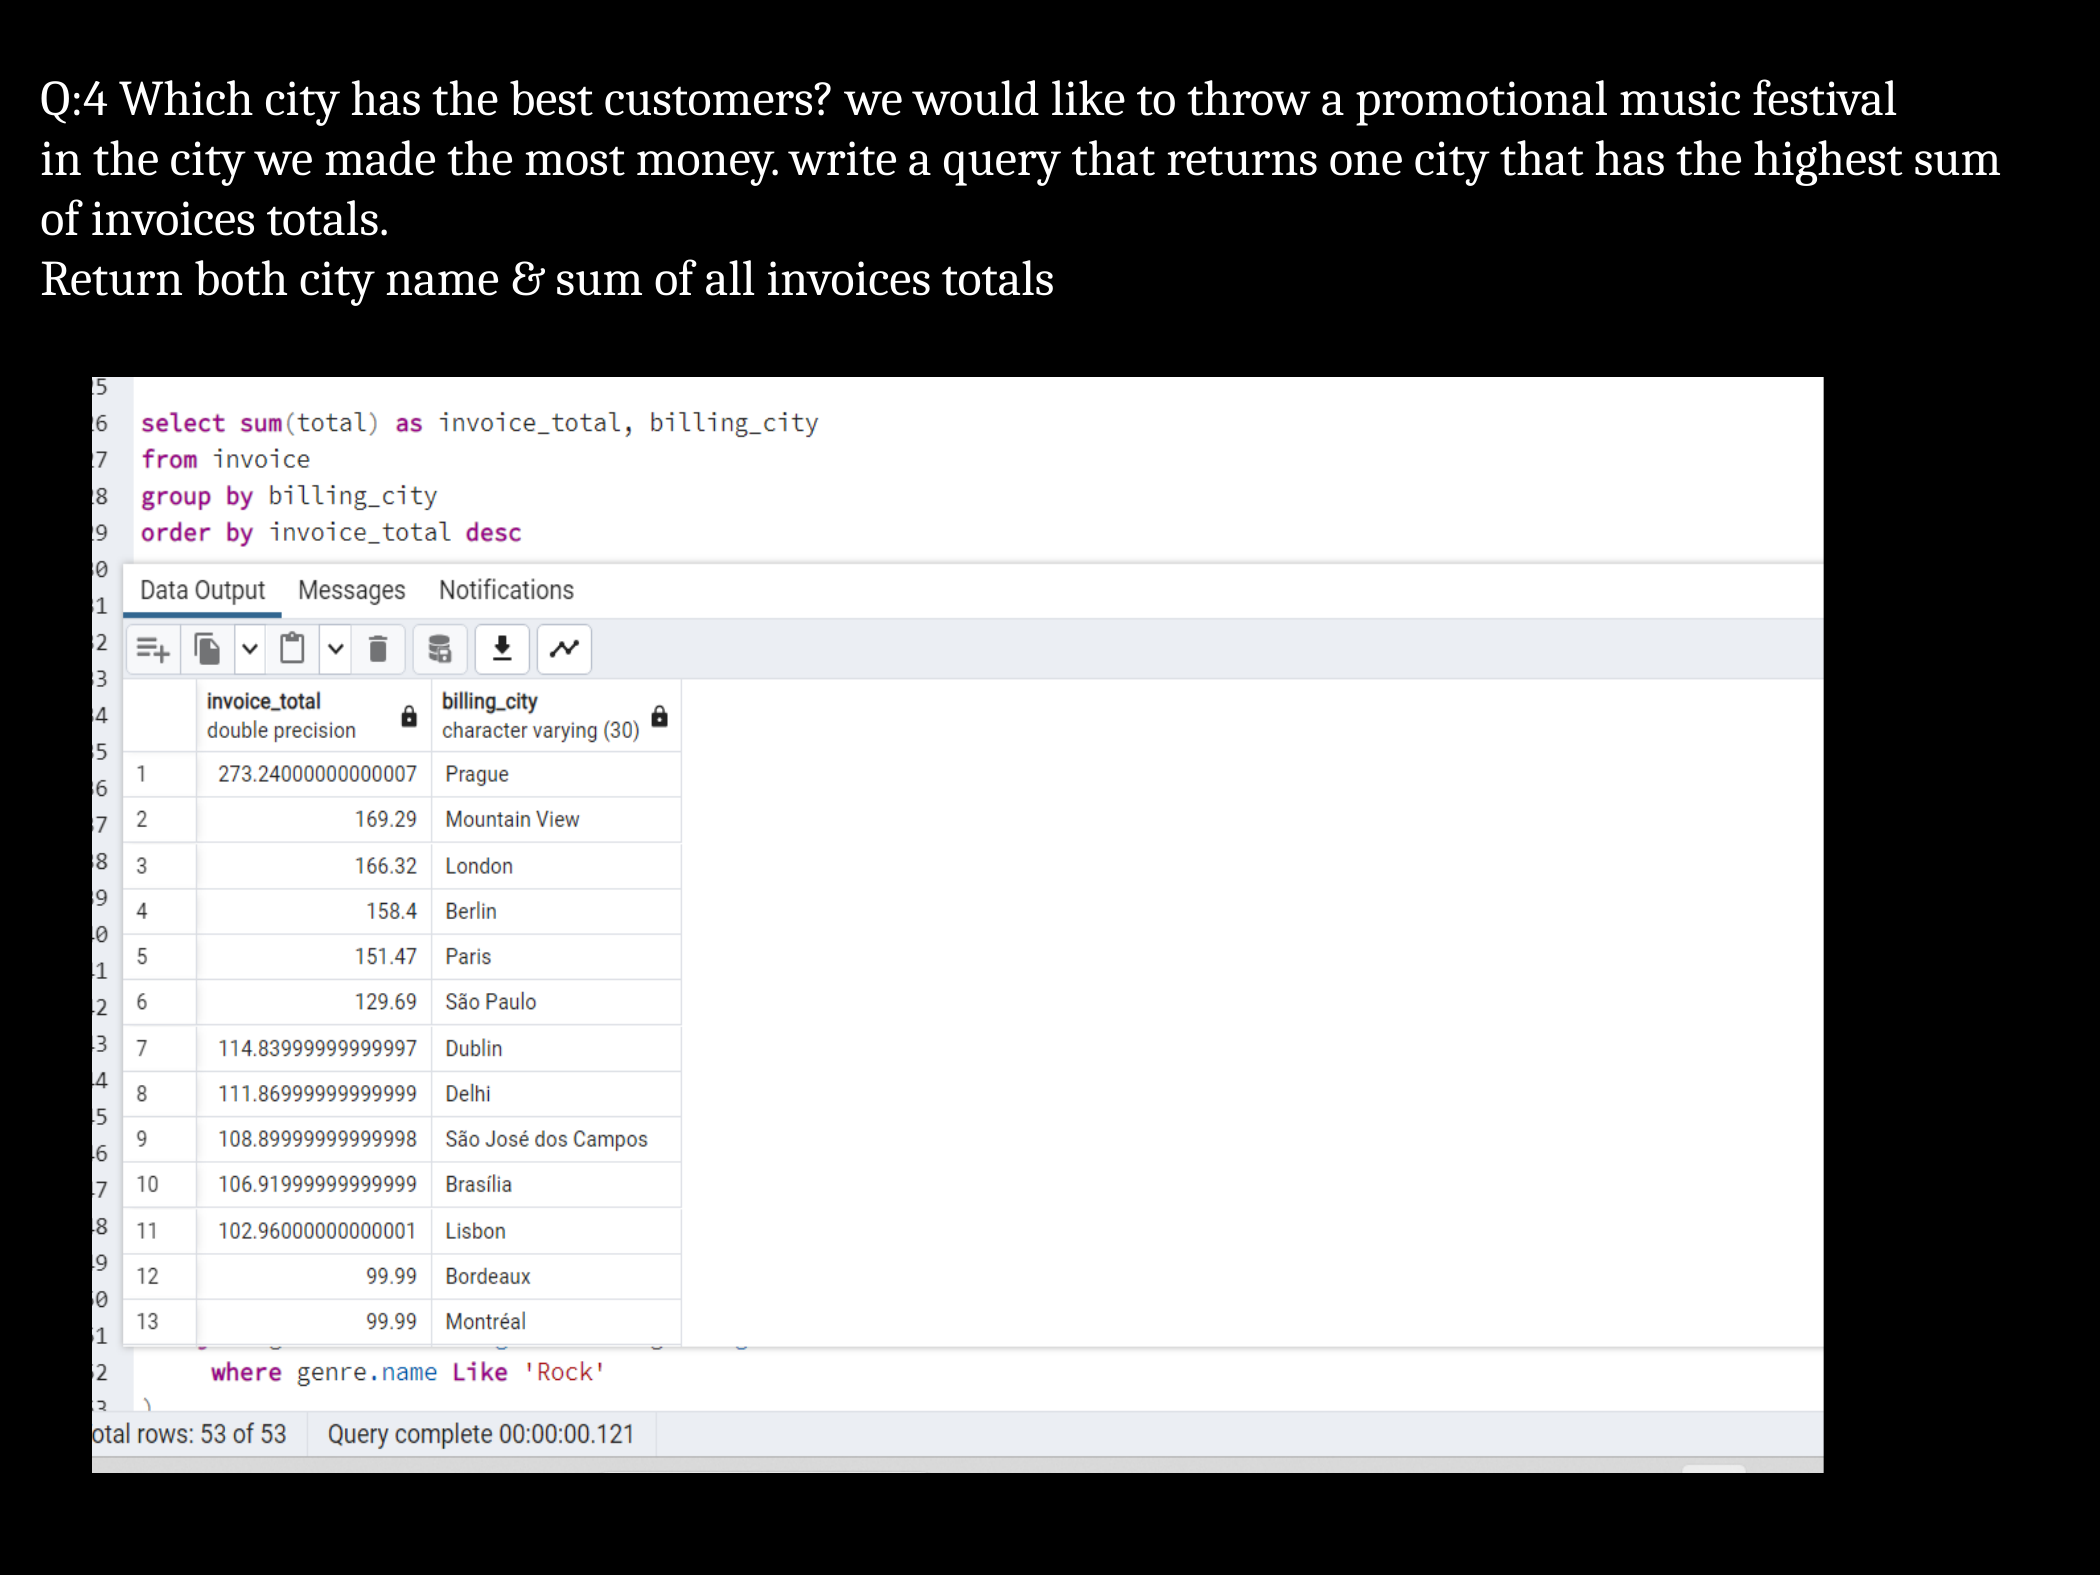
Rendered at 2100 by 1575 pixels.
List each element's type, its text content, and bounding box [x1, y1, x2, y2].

picture [92, 377, 1824, 1473]
text_box Q:4 Which city has the best customers? we would like to throw a promotional music festival in the city we made the most money. write a query that returns one city that has the highest sum of invoices totals. Return both city name & sum of all invoices totals [25, 57, 2019, 313]
